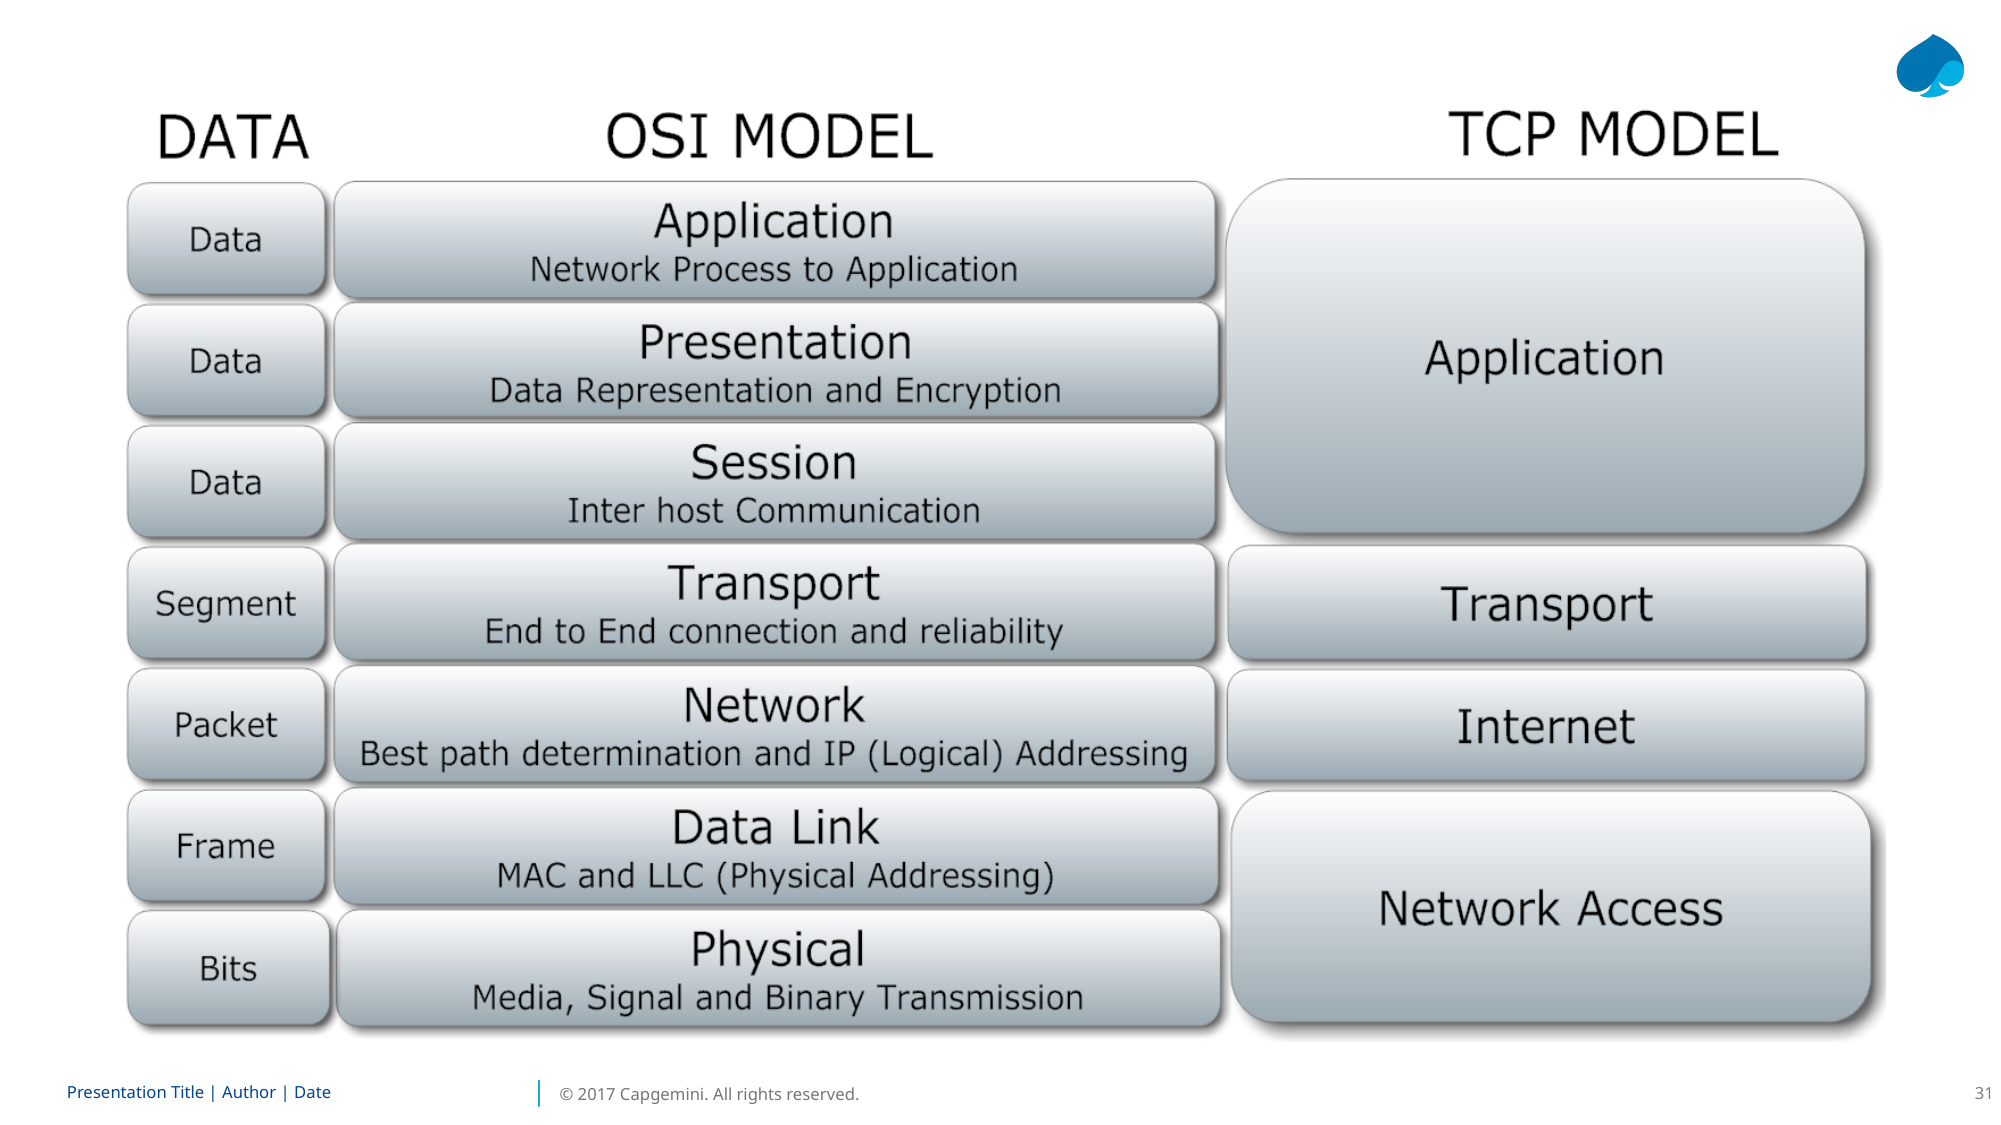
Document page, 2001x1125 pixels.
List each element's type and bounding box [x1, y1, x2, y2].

picture [1894, 34, 1964, 107]
picture [1936, 34, 1964, 62]
picture [125, 89, 1886, 1047]
